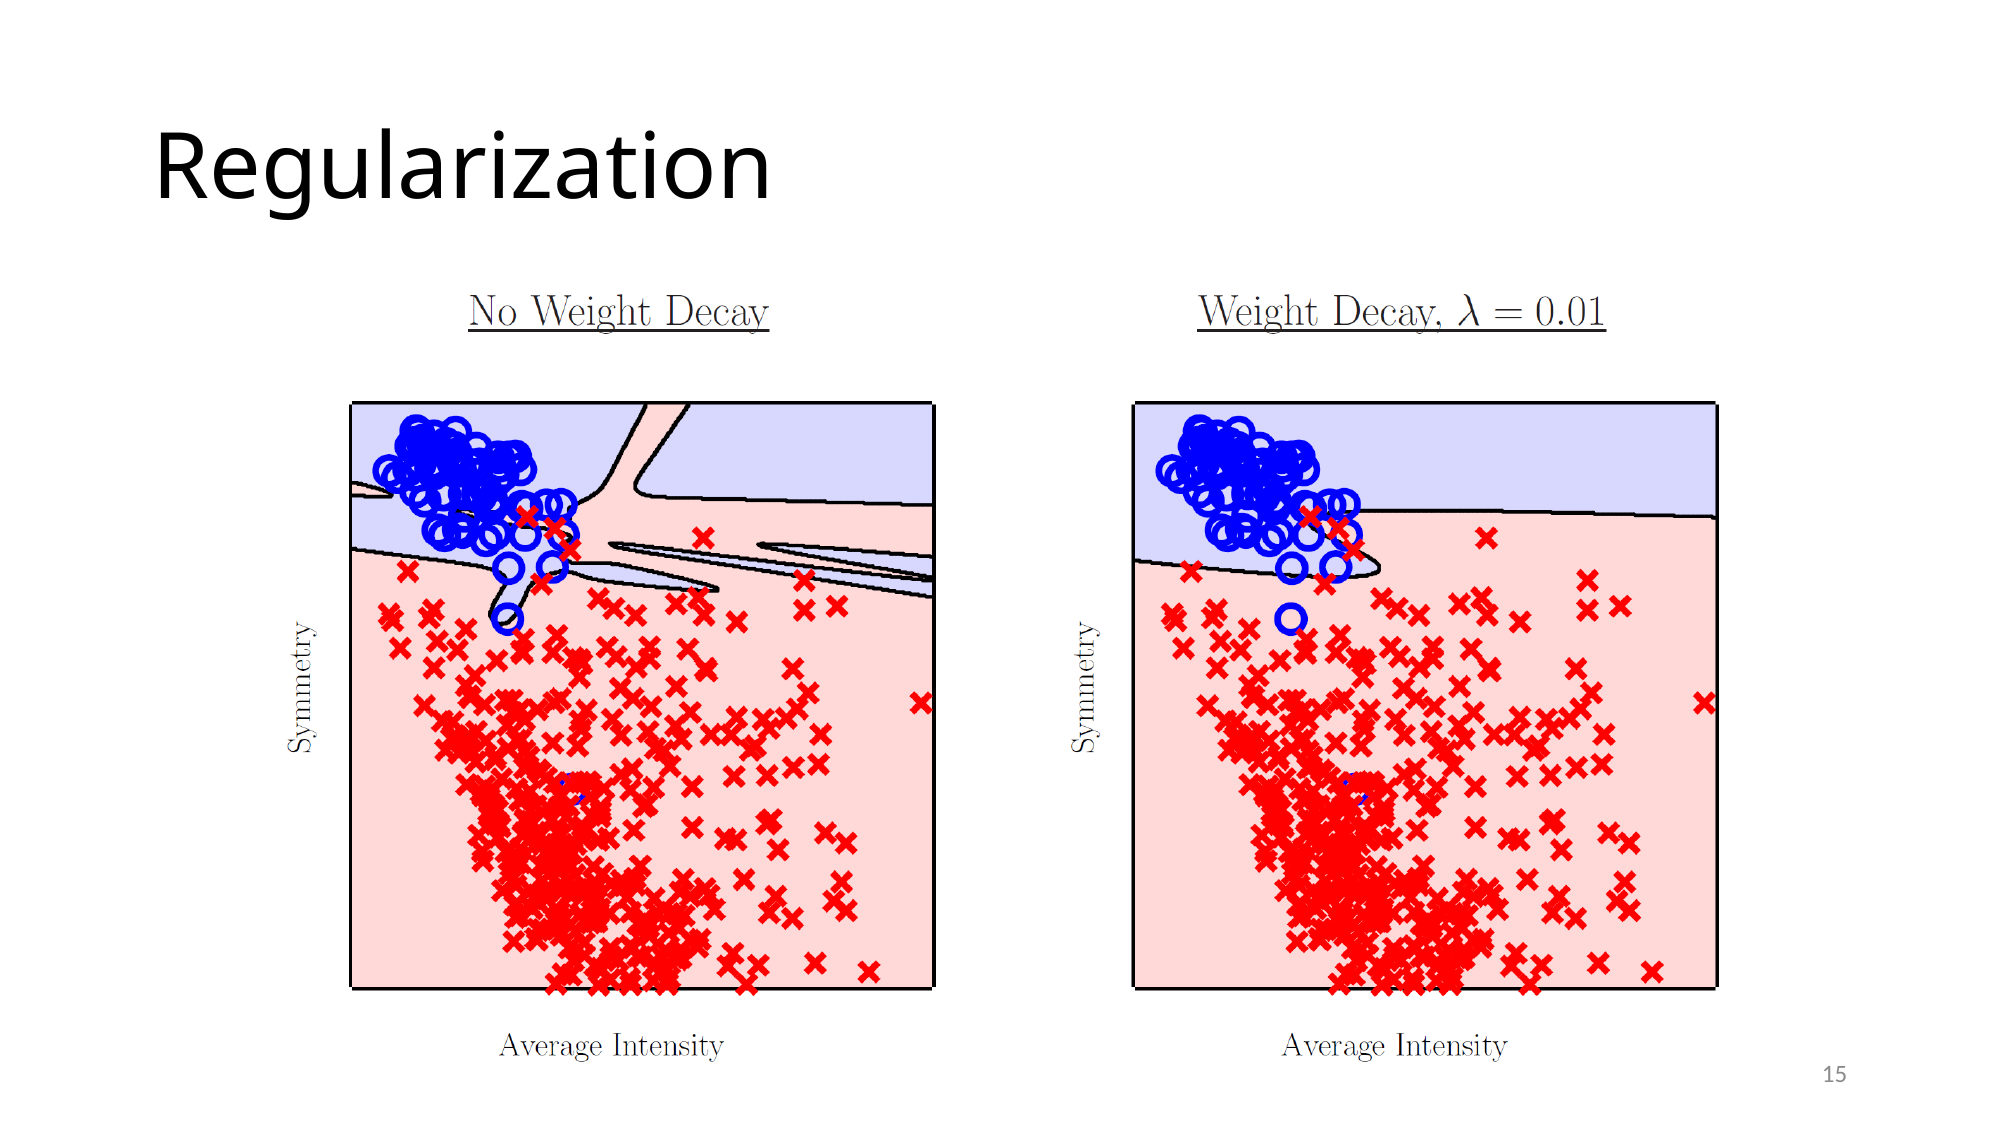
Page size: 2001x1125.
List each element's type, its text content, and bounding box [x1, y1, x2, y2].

title Regularization [137, 59, 1863, 278]
slide_number 15 [1412, 1042, 1863, 1103]
picture [271, 277, 1729, 1064]
